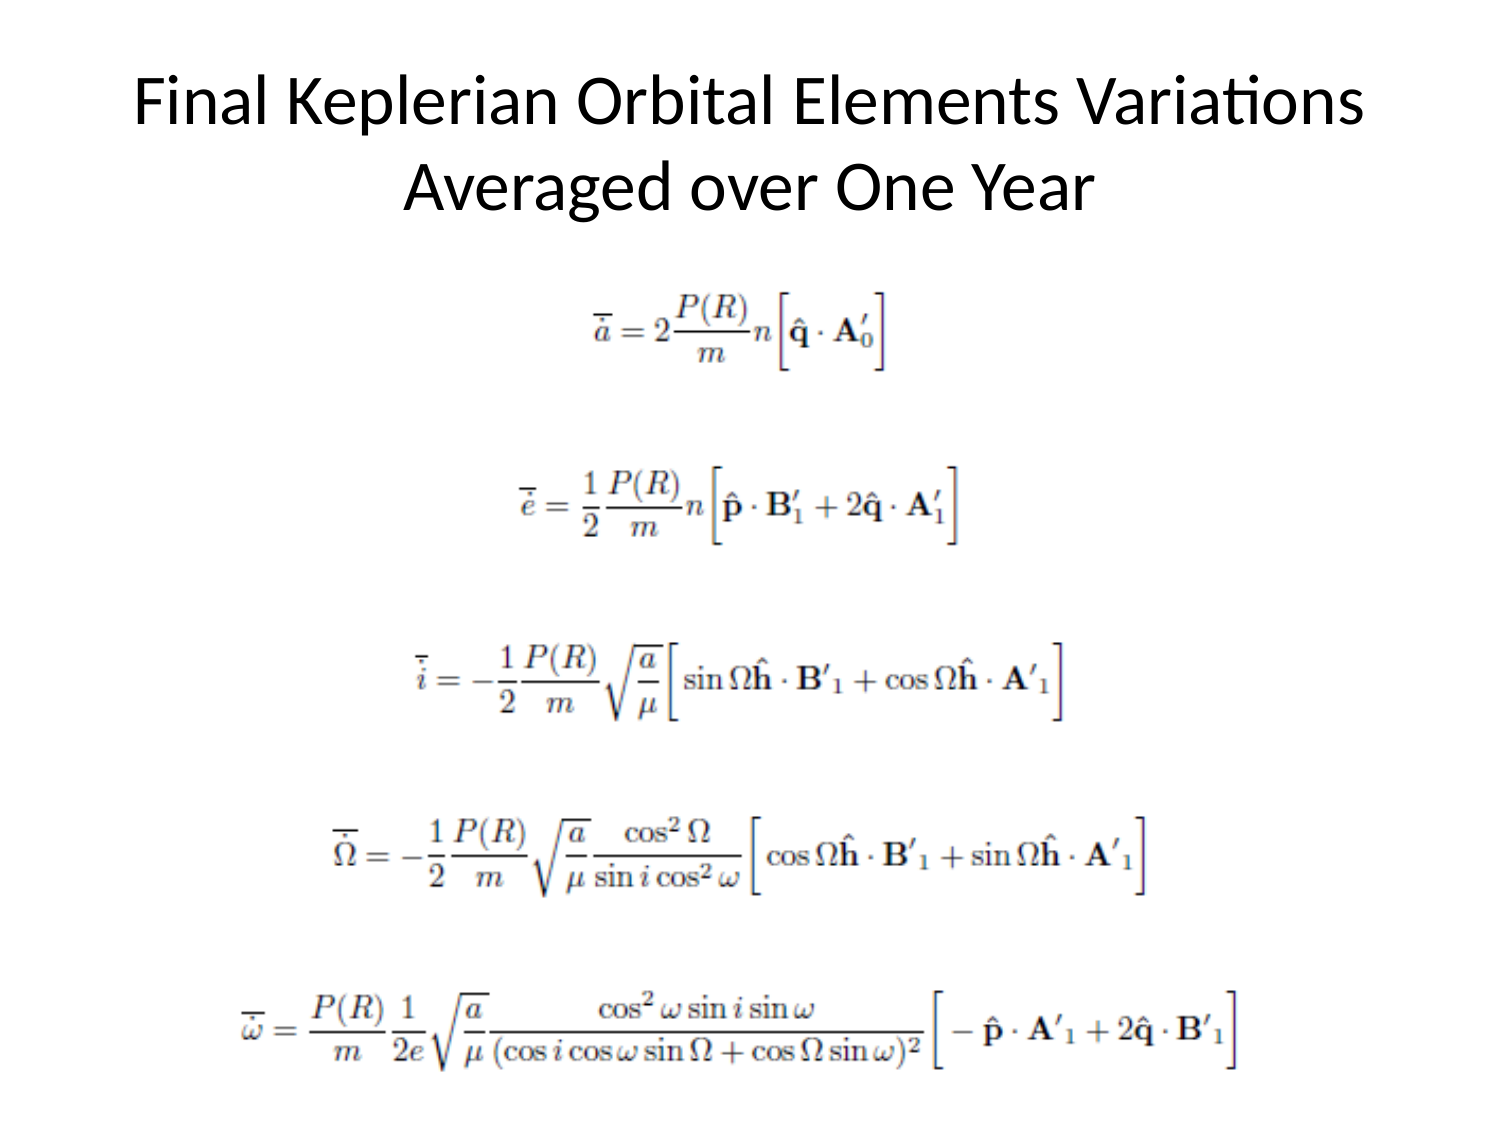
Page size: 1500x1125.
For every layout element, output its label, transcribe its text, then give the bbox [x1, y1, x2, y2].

title Final Keplerian Orbital Elements Variations Averaged over One Year [75, 45, 1425, 233]
picture [64, 278, 1377, 1108]
